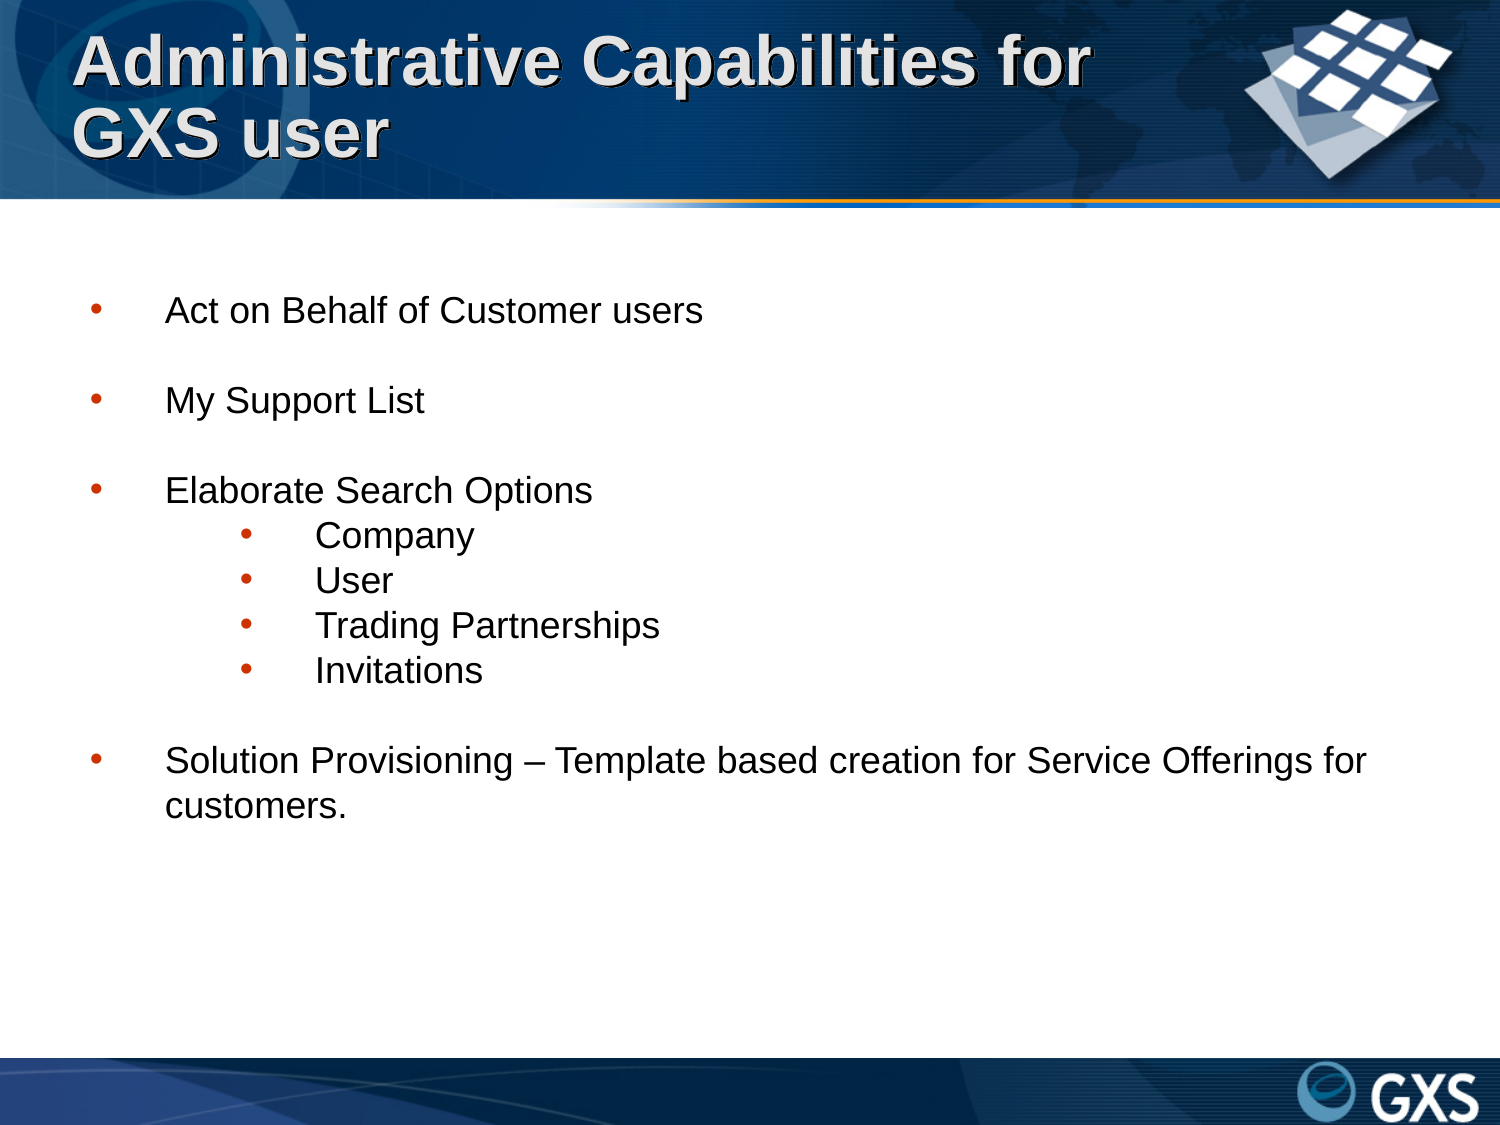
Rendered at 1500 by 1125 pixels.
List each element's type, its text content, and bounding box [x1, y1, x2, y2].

picture [0, 1058, 1500, 1125]
title Administrative Capabilities for GXS user [56, 24, 1213, 176]
text_box Act on Behalf of Customer users My Support List Elaborate Search Options Company User Trading Partnerships Invitations Solution Provisioning – Template based creation for Service Offerings for customers. [74, 238, 1413, 834]
picture [0, 0, 1500, 208]
